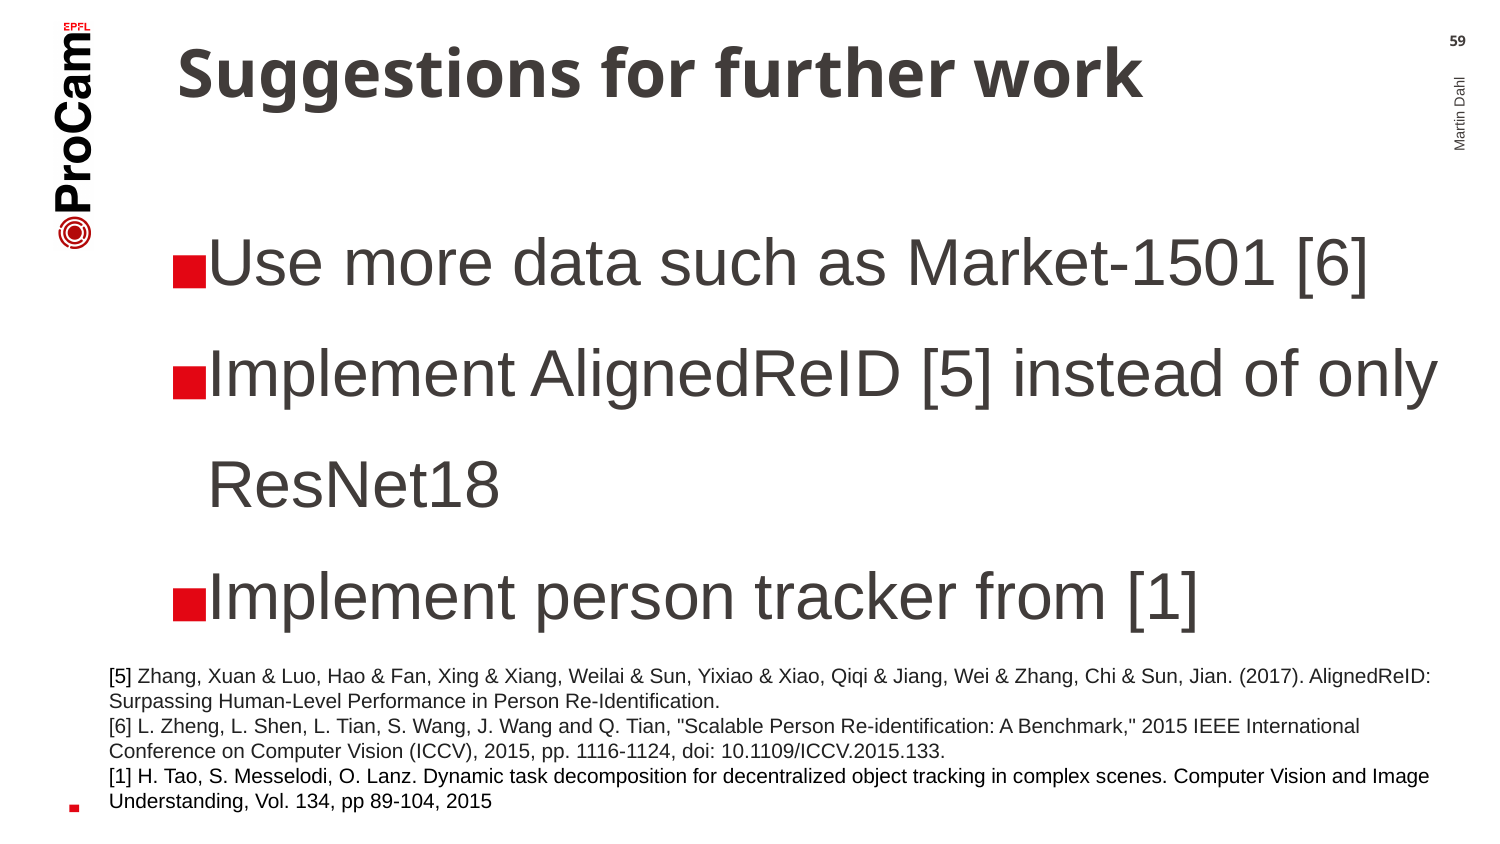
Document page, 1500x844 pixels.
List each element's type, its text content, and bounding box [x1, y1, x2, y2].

slide_number ‹#› [1415, 32, 1500, 59]
title Suggestions for further work [148, 39, 1201, 180]
footer Martin Dahl [1416, 62, 1500, 644]
text_box [5] Zhang, Xuan & Luo, Hao & Fan, Xing & Xiang, Weilai & Sun, Yixiao & Xiao, Qiqi & Jiang, Wei & Zhang, Chi & Sun, Jian. (2017). AlignedReID: Surpassing Human-Level Performance in Person Re-Identification. [6] L. Zheng, L. Shen, L. Tian, S. Wang, J. Wang and Q. Tian, "Scalable Person Re-identification: A Benchmark," 2015 IEEE International Conference on Computer Vision (ICCV), 2015, pp. 1116-1124, doi: 10.1109/ICCV.2015.133. [1] H. Tao, S. Messelodi, O. Lanz. Dynamic task decomposition for decentralized object tracking in complex scenes. Computer Vision and Image Understanding, Vol. 134, pp 89-104, 2015 [93, 647, 1459, 844]
picture [54, 22, 94, 251]
list Use more data such as Market-1501 [6] Implement AlignedReID [5] instead of only ResNet18 Implement person tracker from [1] [138, 180, 1459, 647]
